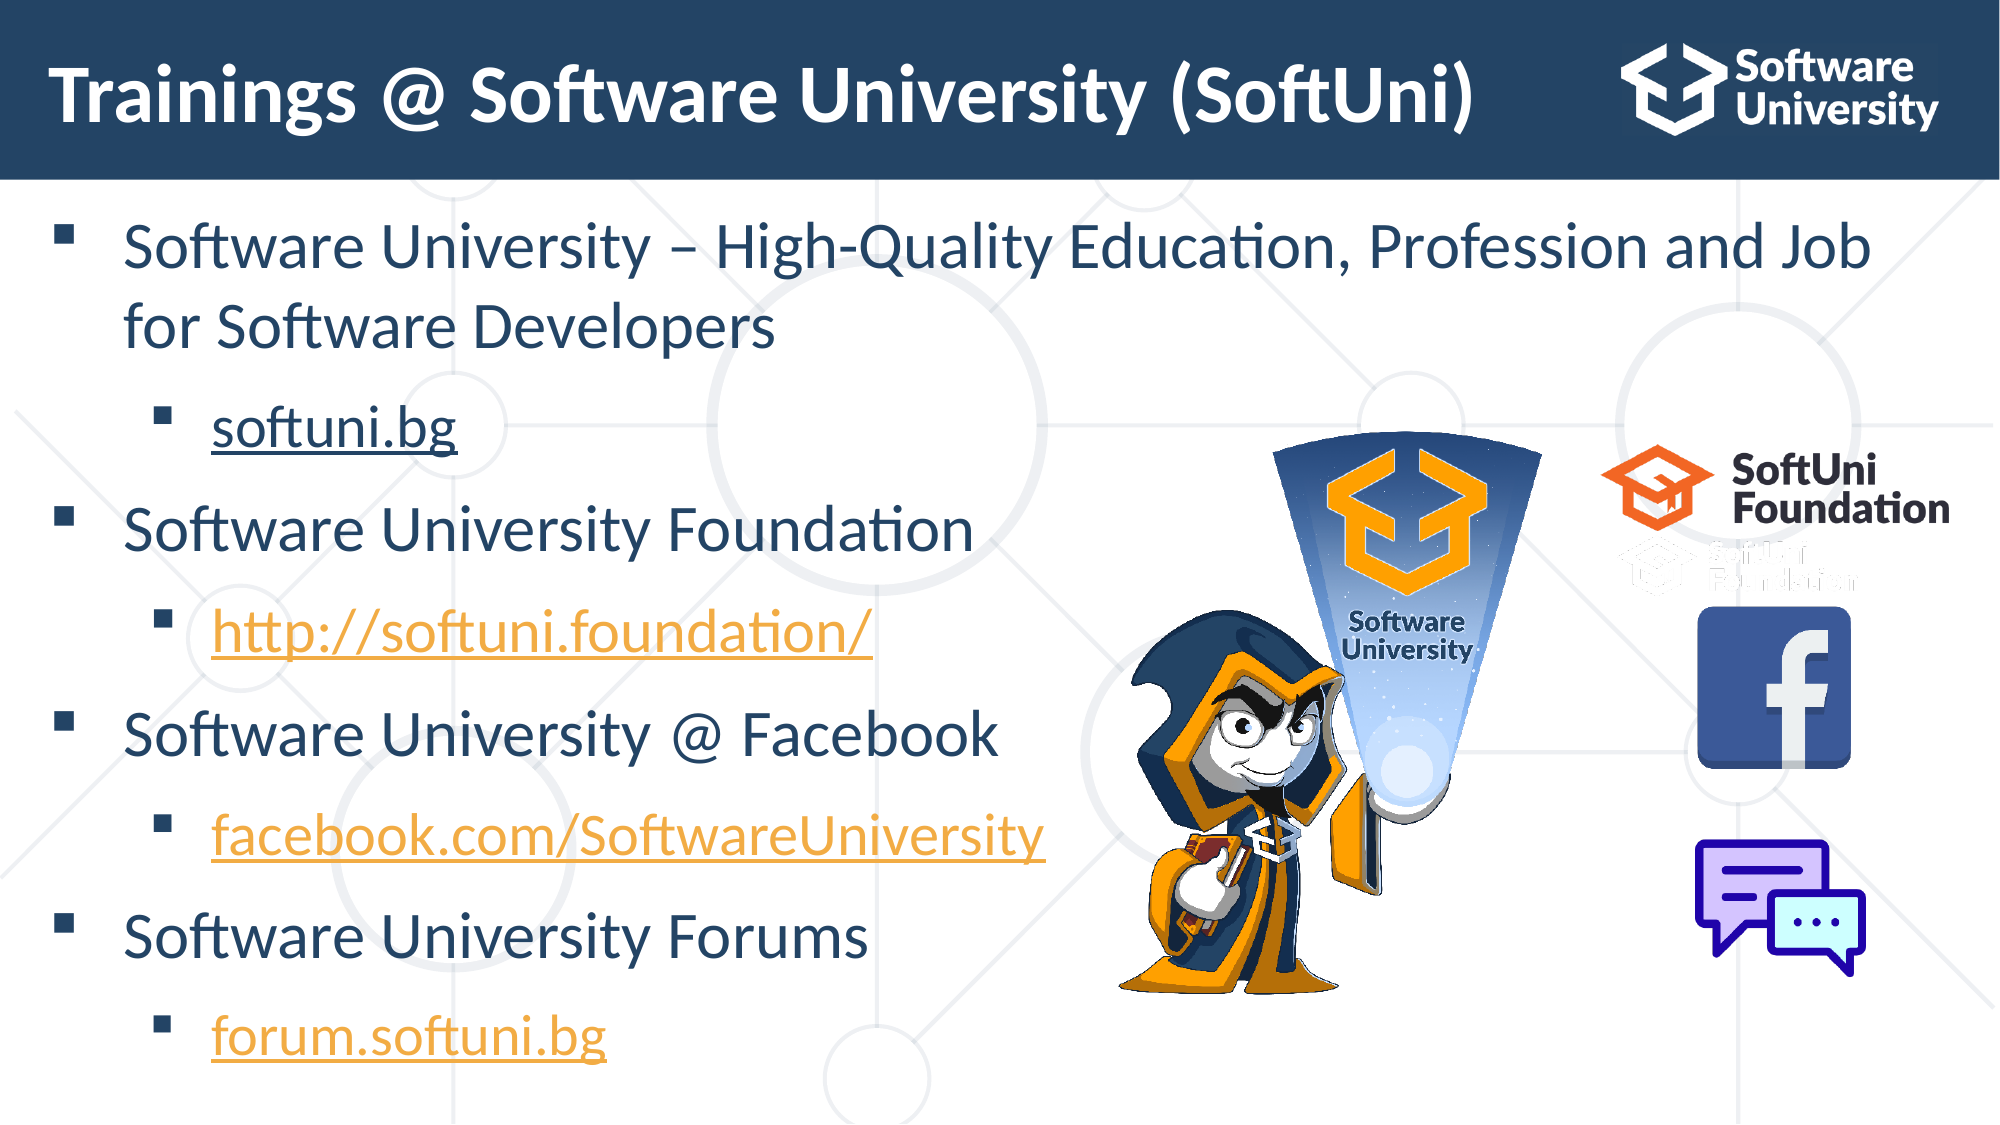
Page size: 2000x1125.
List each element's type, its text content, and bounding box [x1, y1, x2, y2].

picture [1616, 535, 1867, 776]
picture [1079, 379, 1581, 1047]
picture [1694, 822, 1867, 995]
picture [1599, 443, 1949, 532]
list Software University – High-Quality Education, Profession and Job for Software Developers softuni.bg Software University Foundation http://softuni.foundation/ Software University @ Facebook facebook.com/SoftwareUniversity Software University Forums forum.softuni.bg [31, 196, 1970, 1050]
picture [1621, 43, 1939, 136]
title Trainings @ Software University (SoftUni) [31, 16, 1591, 162]
